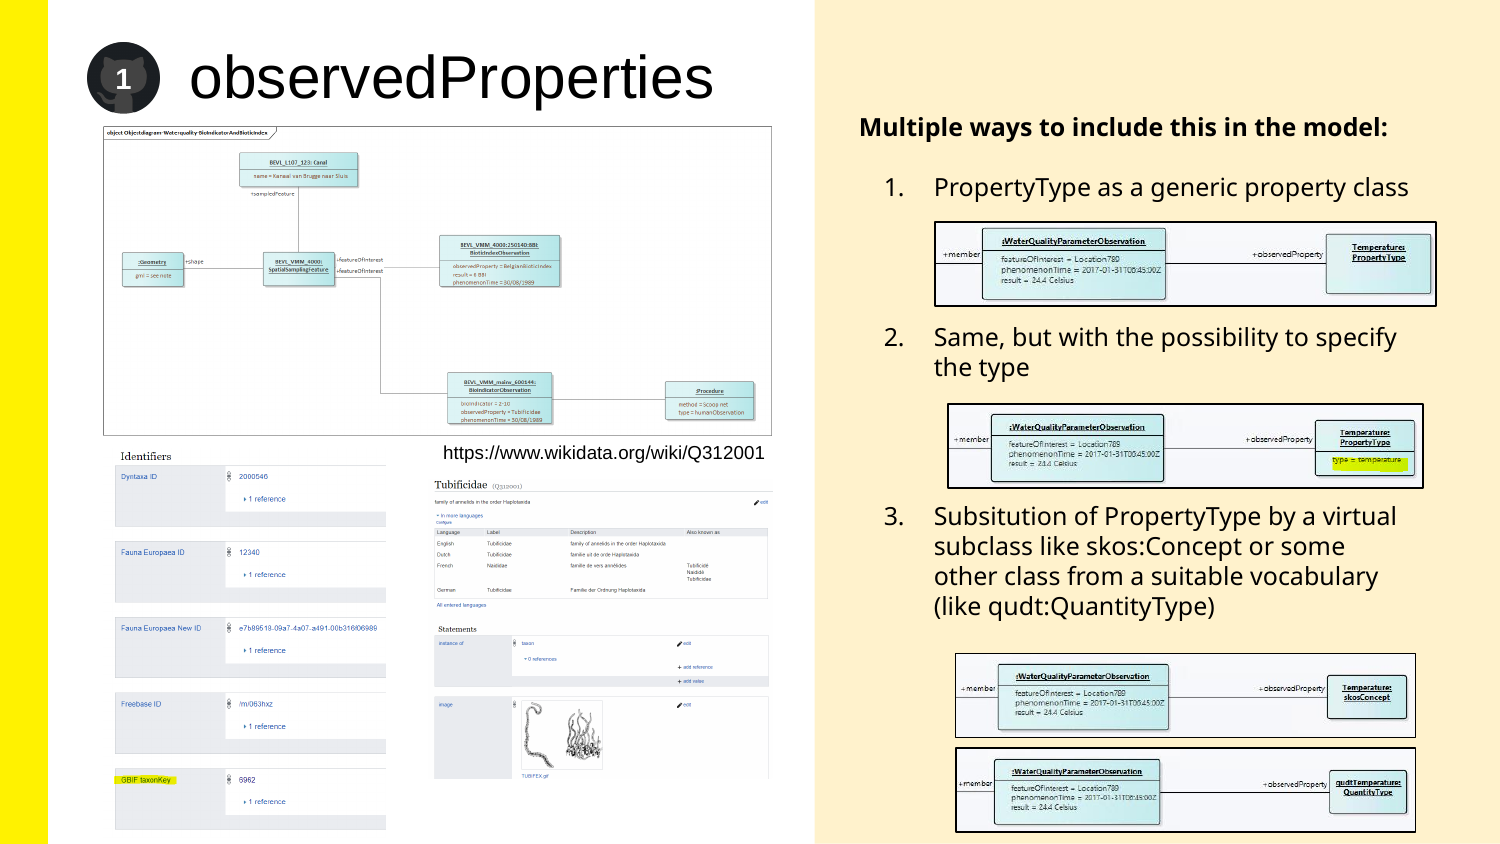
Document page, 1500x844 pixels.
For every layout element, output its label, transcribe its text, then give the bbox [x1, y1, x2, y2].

picture [948, 404, 1423, 488]
text_box [814, 0, 1500, 844]
picture [103, 447, 386, 838]
picture [935, 222, 1436, 306]
picture [87, 42, 160, 114]
picture [103, 125, 772, 437]
picture [956, 748, 1415, 832]
text_box Multiple ways to include this in the model: PropertyType as a generic property class Same, but with the possibility to specify the type Subsitution of PropertyType by a virtual subclass like skos:Concept or some other class from a suitable vocabulary (like qudt:QuantityType) [843, 96, 1429, 636]
picture [956, 654, 1416, 737]
text_box https://www.wikidata.org/wiki/Q312001 [428, 429, 796, 476]
text_box observedProperties [178, 32, 890, 154]
picture [427, 479, 773, 779]
